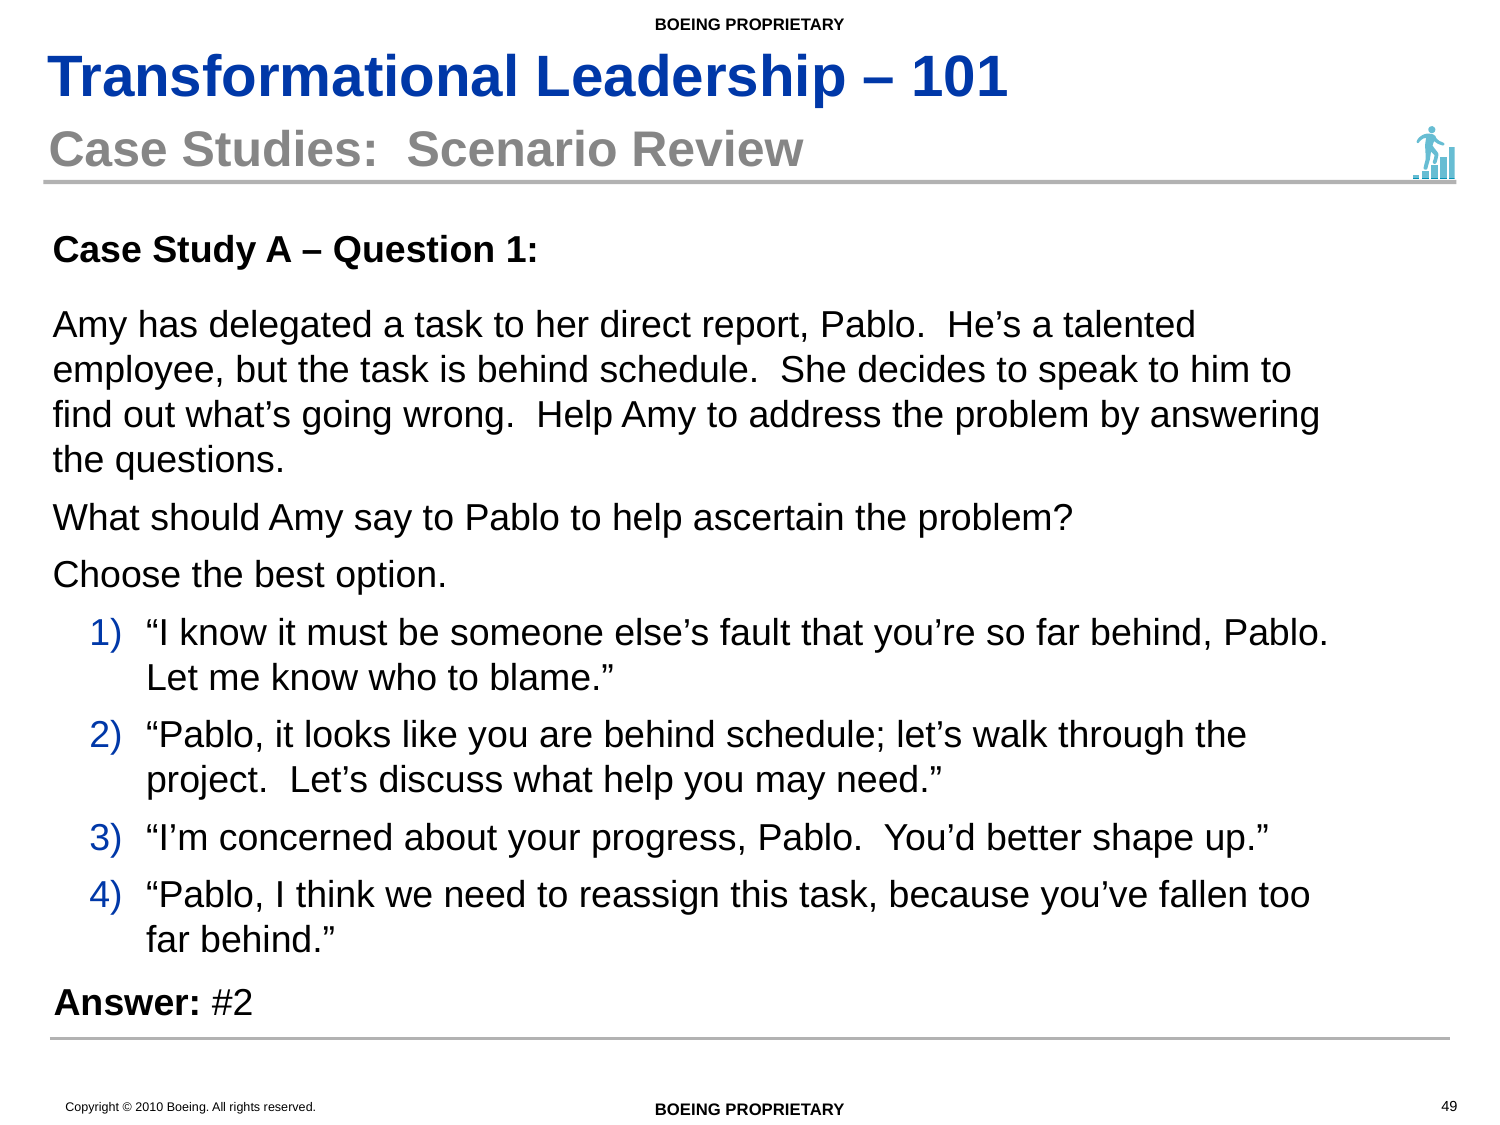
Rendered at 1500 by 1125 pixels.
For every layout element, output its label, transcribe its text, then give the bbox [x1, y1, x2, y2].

slide_number 49 [1048, 1087, 1459, 1124]
text_box Answer: #2 [38, 970, 269, 1030]
list Case Study A – Question 1: Amy has delegated a task to her direct report, Pablo. He’s a talented employee, but the task is behind schedule. She decides to speak to him to find out what’s going wrong. Help Amy to address the problem by answering the questions. What should Amy say to Pablo to help ascertain the problem? Choose the best option. “I know it must be someone else’s fault that you’re so far behind, Pablo. Let me know who to blame.” “Pablo, it looks like you are behind schedule; let’s walk through the project. Let’s discuss what help you may need.” “I’m concerned about your progress, Pablo. You’d better shape up.” “Pablo, I think we need to reassign this task, because you’ve fallen too far behind.” [37, 217, 1363, 333]
title Case Studies: Scenario Review [0, 105, 1500, 180]
